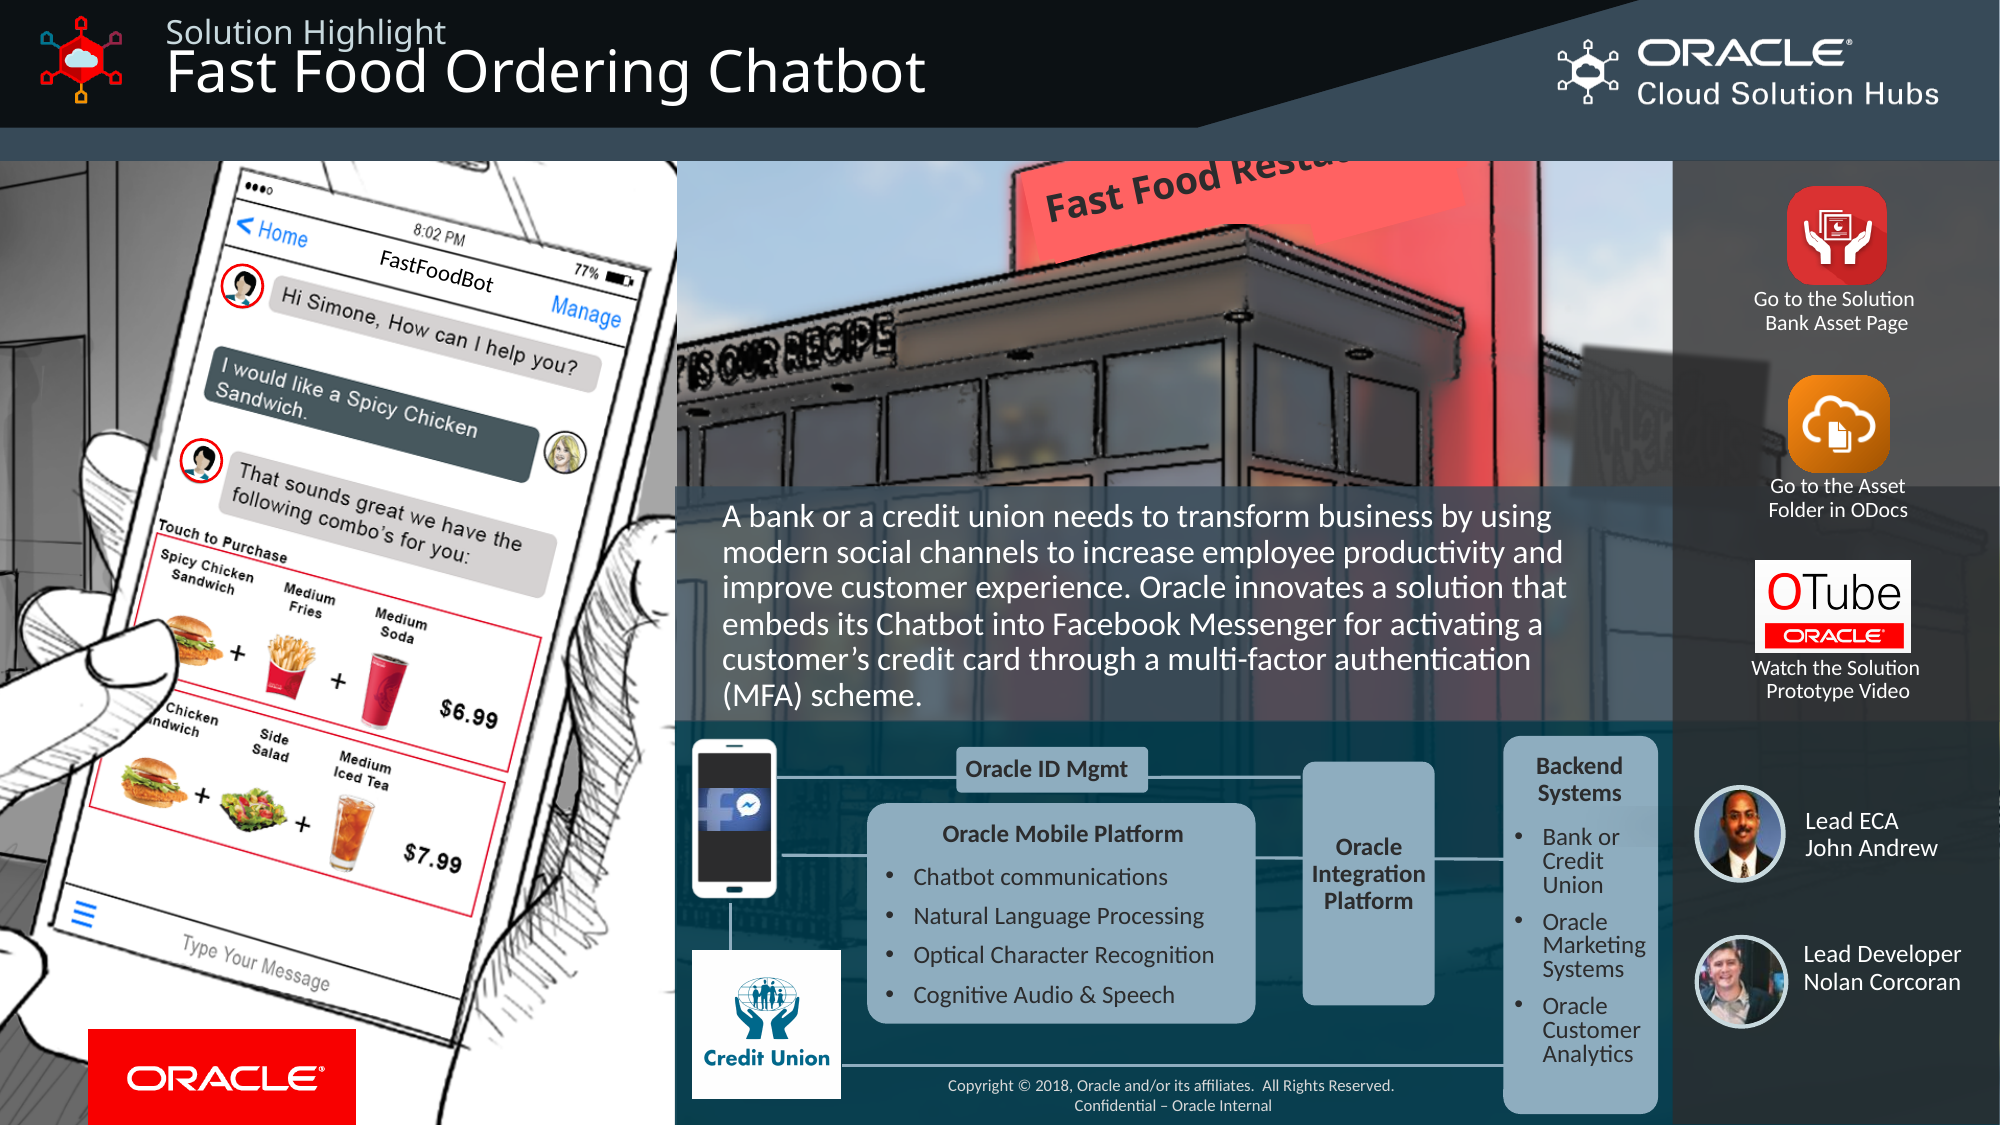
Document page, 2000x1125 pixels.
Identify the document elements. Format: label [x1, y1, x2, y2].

text_box [680, 0, 2000, 1125]
picture [1787, 186, 1887, 285]
text_box [795, 854, 1511, 860]
picture [4, 0, 140, 139]
picture [1802, 392, 1877, 467]
picture [1696, 787, 1784, 881]
text_box [957, 747, 1148, 792]
picture [1530, 12, 1966, 132]
picture [88, 1029, 356, 1125]
picture [1755, 560, 1911, 653]
text_box [670, 725, 790, 912]
text_box [0, 0, 678, 1125]
picture [691, 949, 841, 1099]
